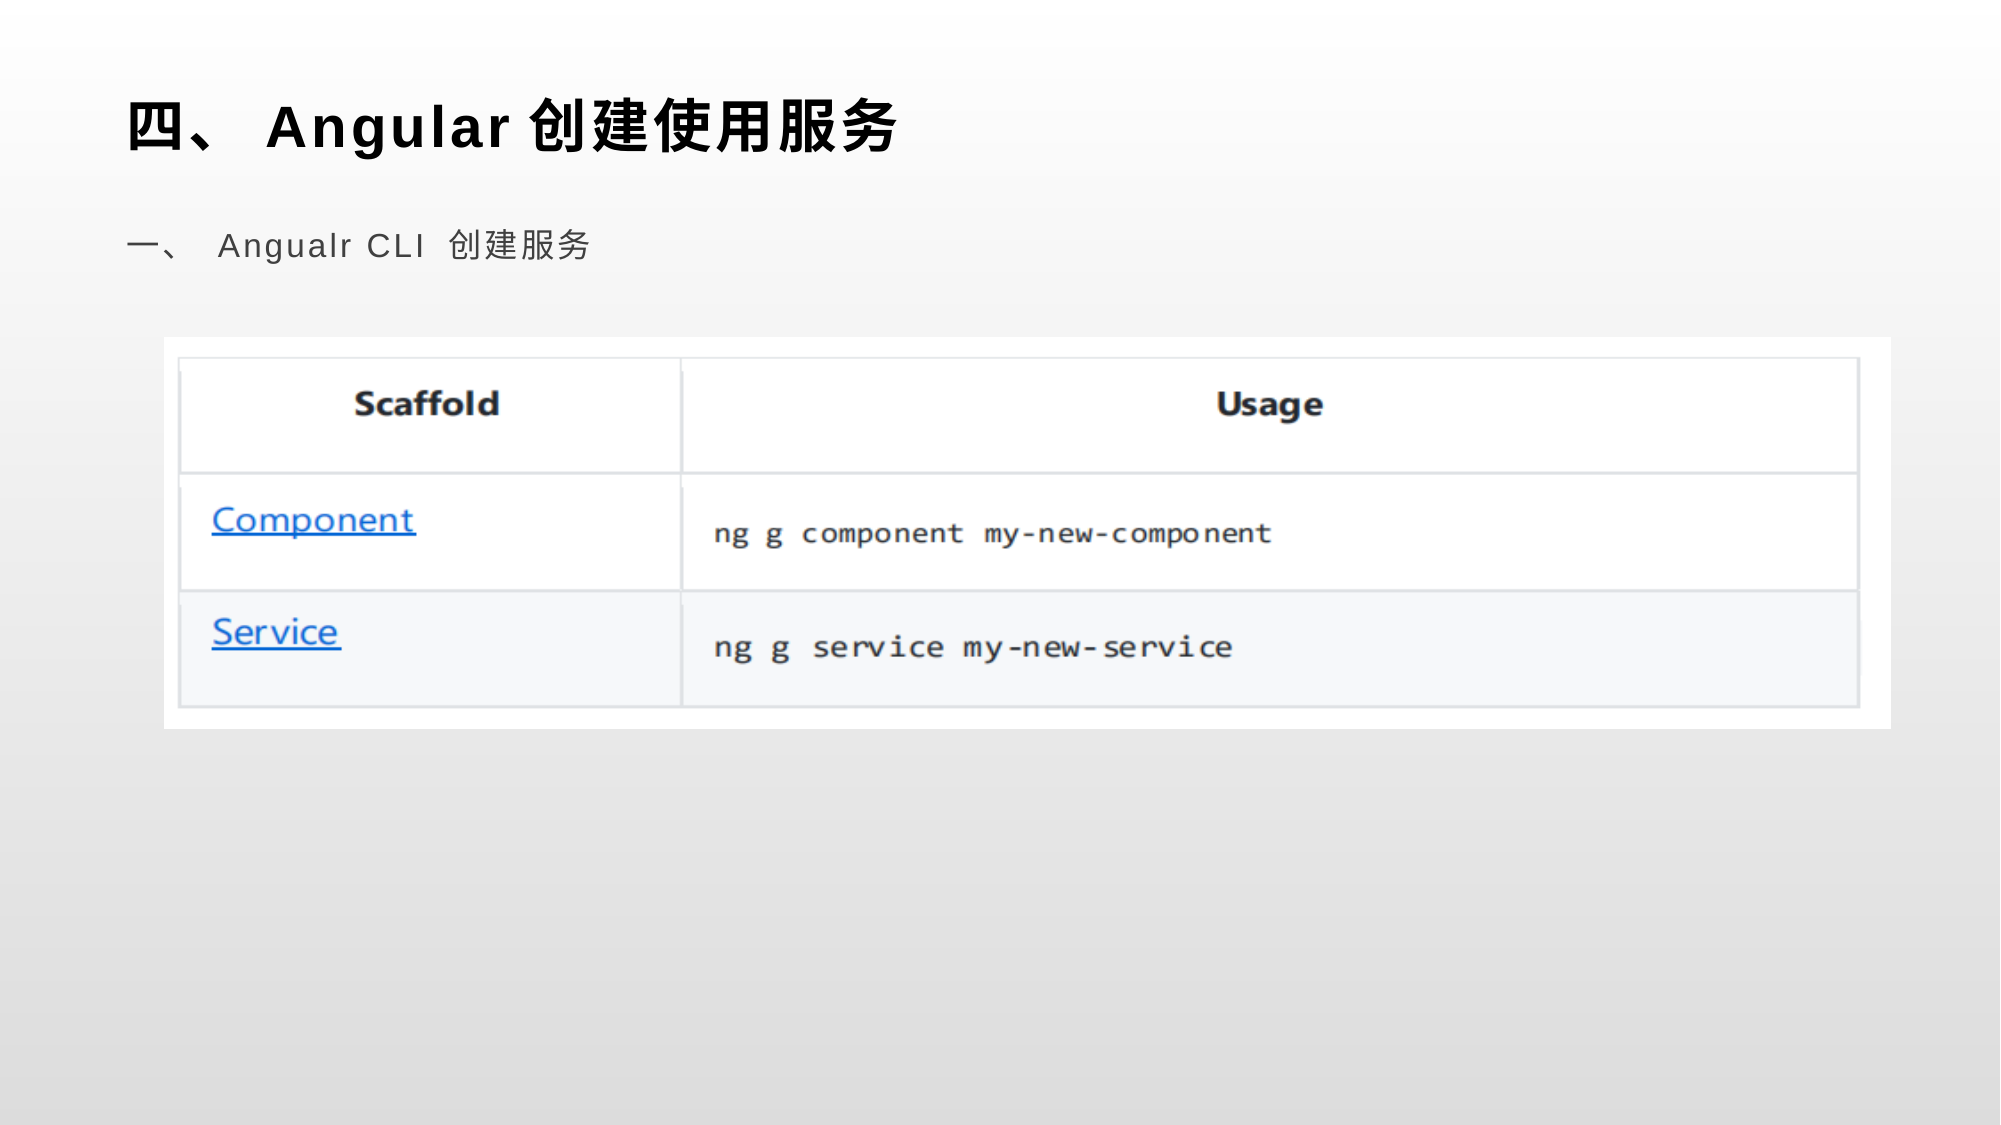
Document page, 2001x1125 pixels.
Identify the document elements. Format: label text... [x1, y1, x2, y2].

list 一、 Angualr CLI 创建服务 [109, 212, 1891, 1040]
title 四、Angular创建使用服务 [109, 70, 1891, 178]
picture [164, 337, 1891, 729]
